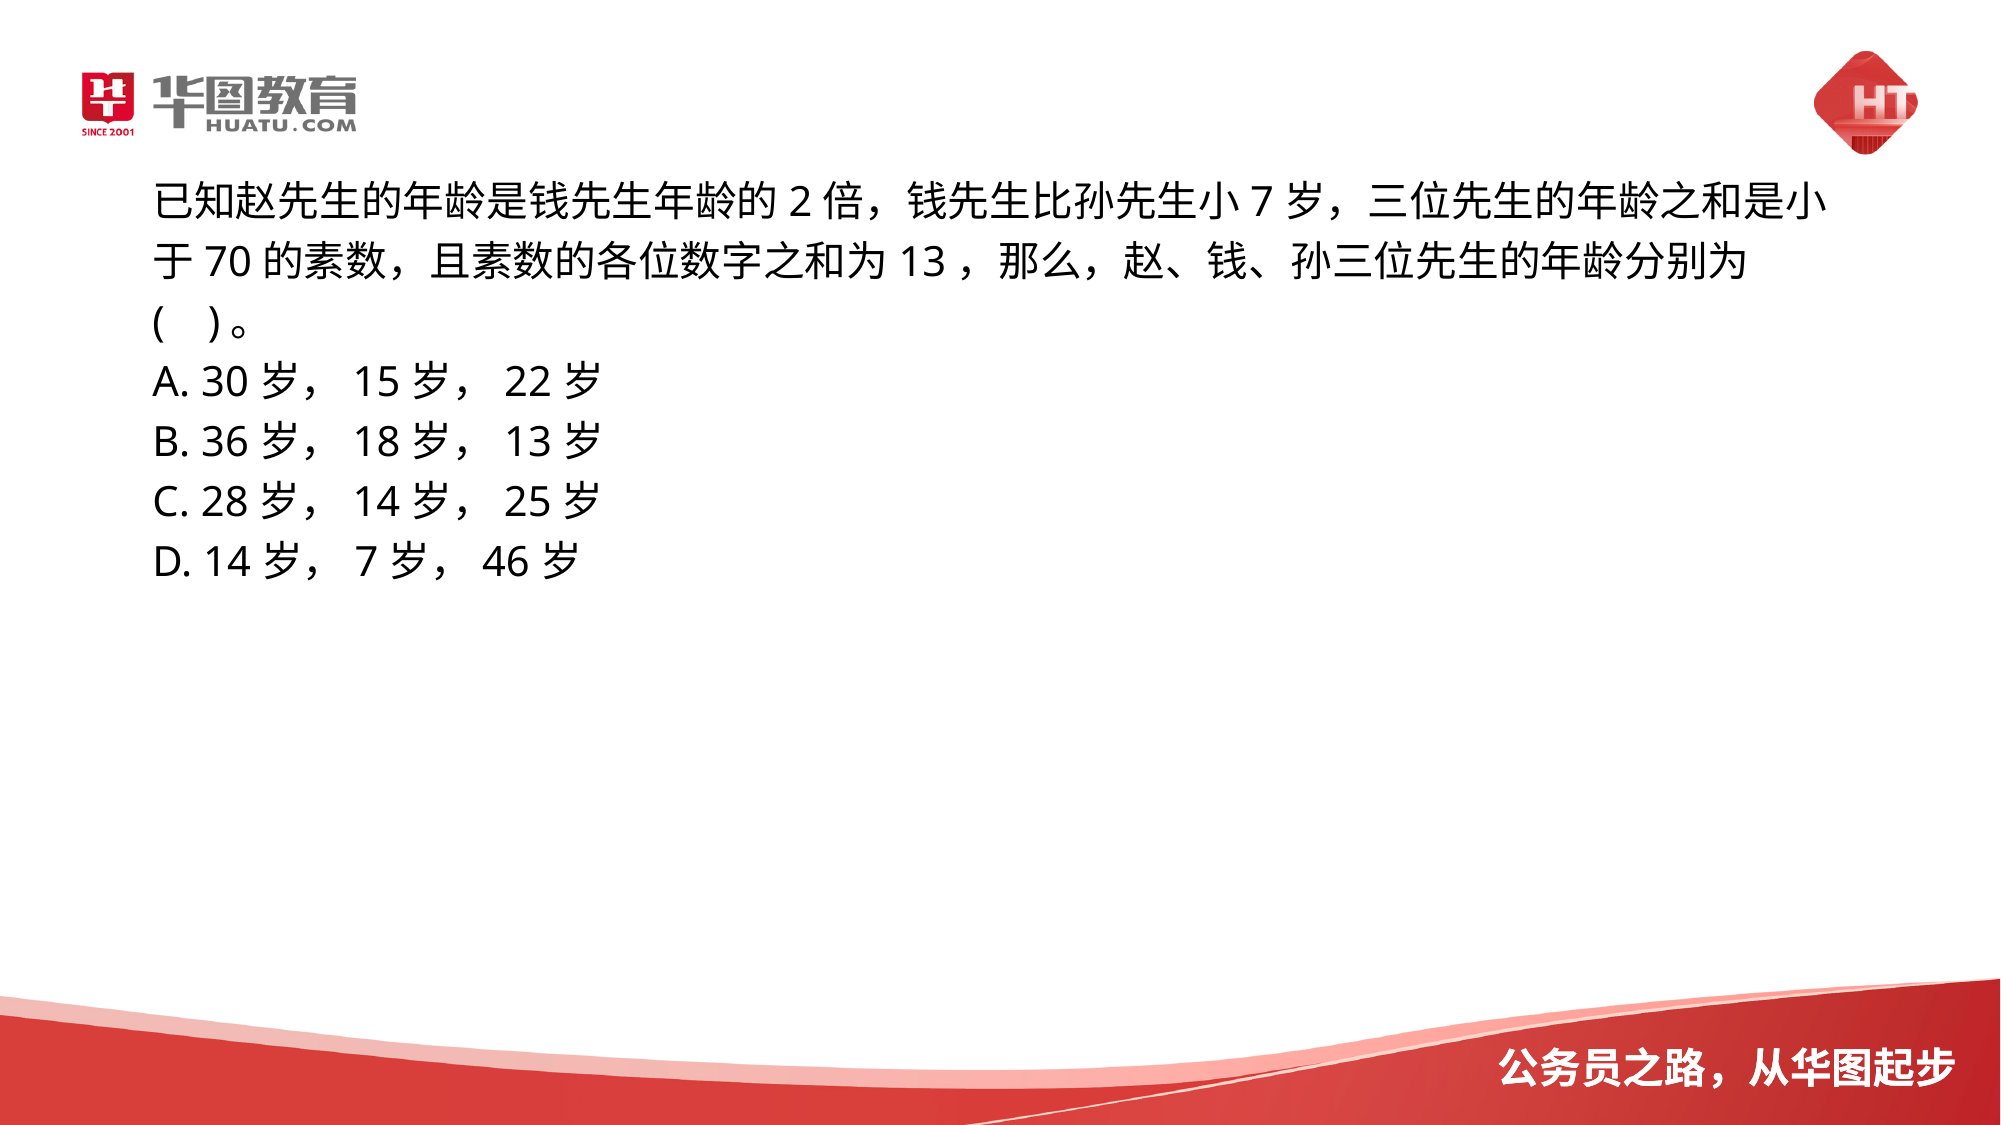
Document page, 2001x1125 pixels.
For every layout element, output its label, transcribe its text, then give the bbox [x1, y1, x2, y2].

list 已知赵先生的年龄是钱先生年龄的2倍，钱先生比孙先生小7岁，三位先生的年龄之和是小于70的素数，且素数的各位数字之和为13，那么，赵、钱、孙三位先生的年龄分别为( )。 A. 30岁，15岁，22岁 B. 36岁，18岁，13岁 C. 28岁，14岁，25岁 D. 14岁，7岁，46岁 [137, 157, 1863, 1062]
picture [0, 0, 2001, 1125]
